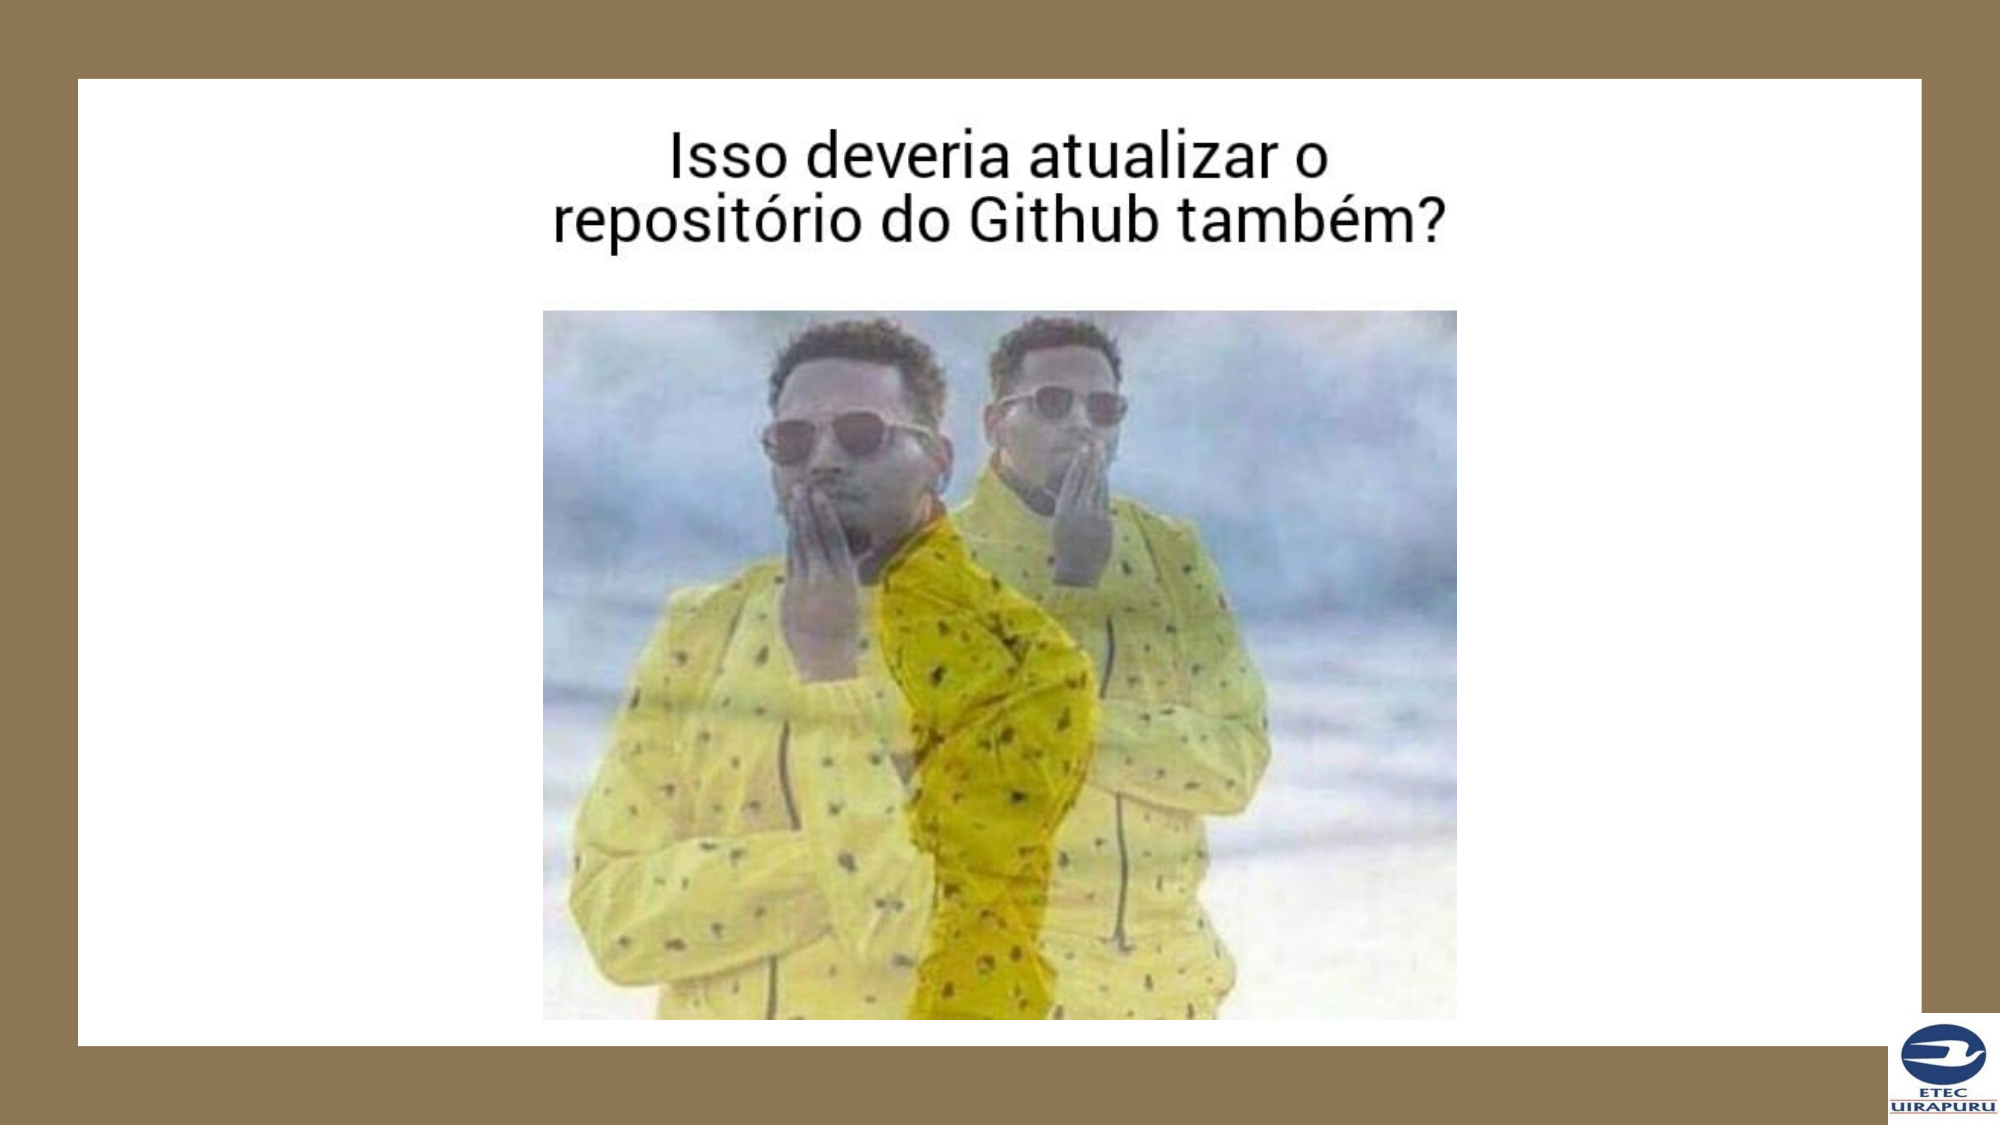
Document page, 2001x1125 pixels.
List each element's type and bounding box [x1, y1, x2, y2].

text_box [0, 0, 2000, 1125]
picture [1888, 1012, 2000, 1125]
text_box [77, 77, 1923, 1048]
picture [542, 104, 1458, 1020]
